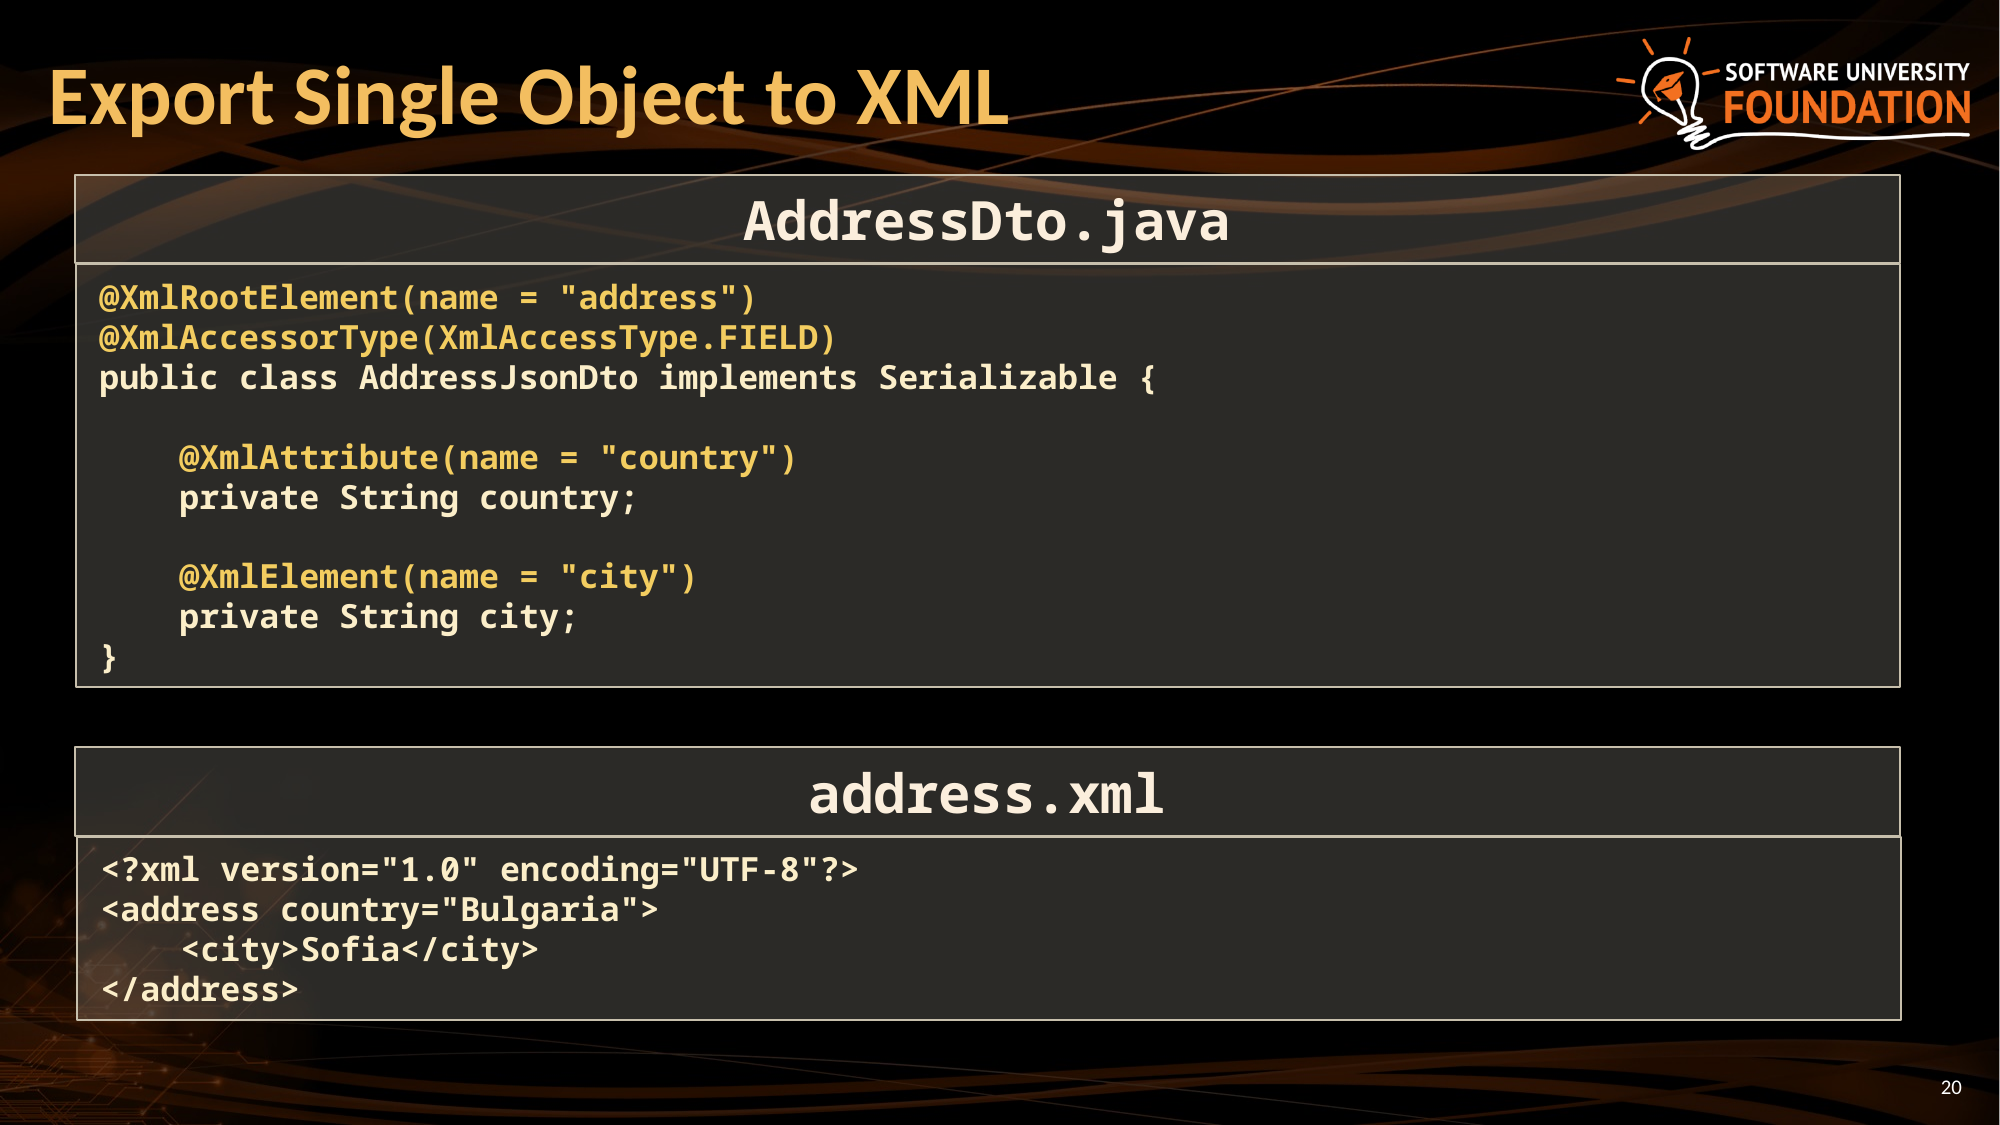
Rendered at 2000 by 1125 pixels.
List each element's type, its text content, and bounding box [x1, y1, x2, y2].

text_box <?xml version="1.0" encoding="UTF-8"?> <address country="Bulgaria"> <city>Sofia</city> </address> [76, 836, 1901, 1020]
text_box AddressDto.java [74, 174, 1900, 264]
picture [0, 0, 2000, 1125]
slide_number 20 [1897, 1070, 1968, 1103]
text_box @XmlRootElement(name = "address") @XmlAccessorType(XmlAccessType.FIELD) public class AddressJsonDto implements Serializable { @XmlAttribute(name = "country") private String country; @XmlElement(name = "city") private String city; } [75, 264, 1900, 688]
text_box address.xml [74, 747, 1900, 836]
title Export Single Object to XML [30, 6, 1602, 189]
